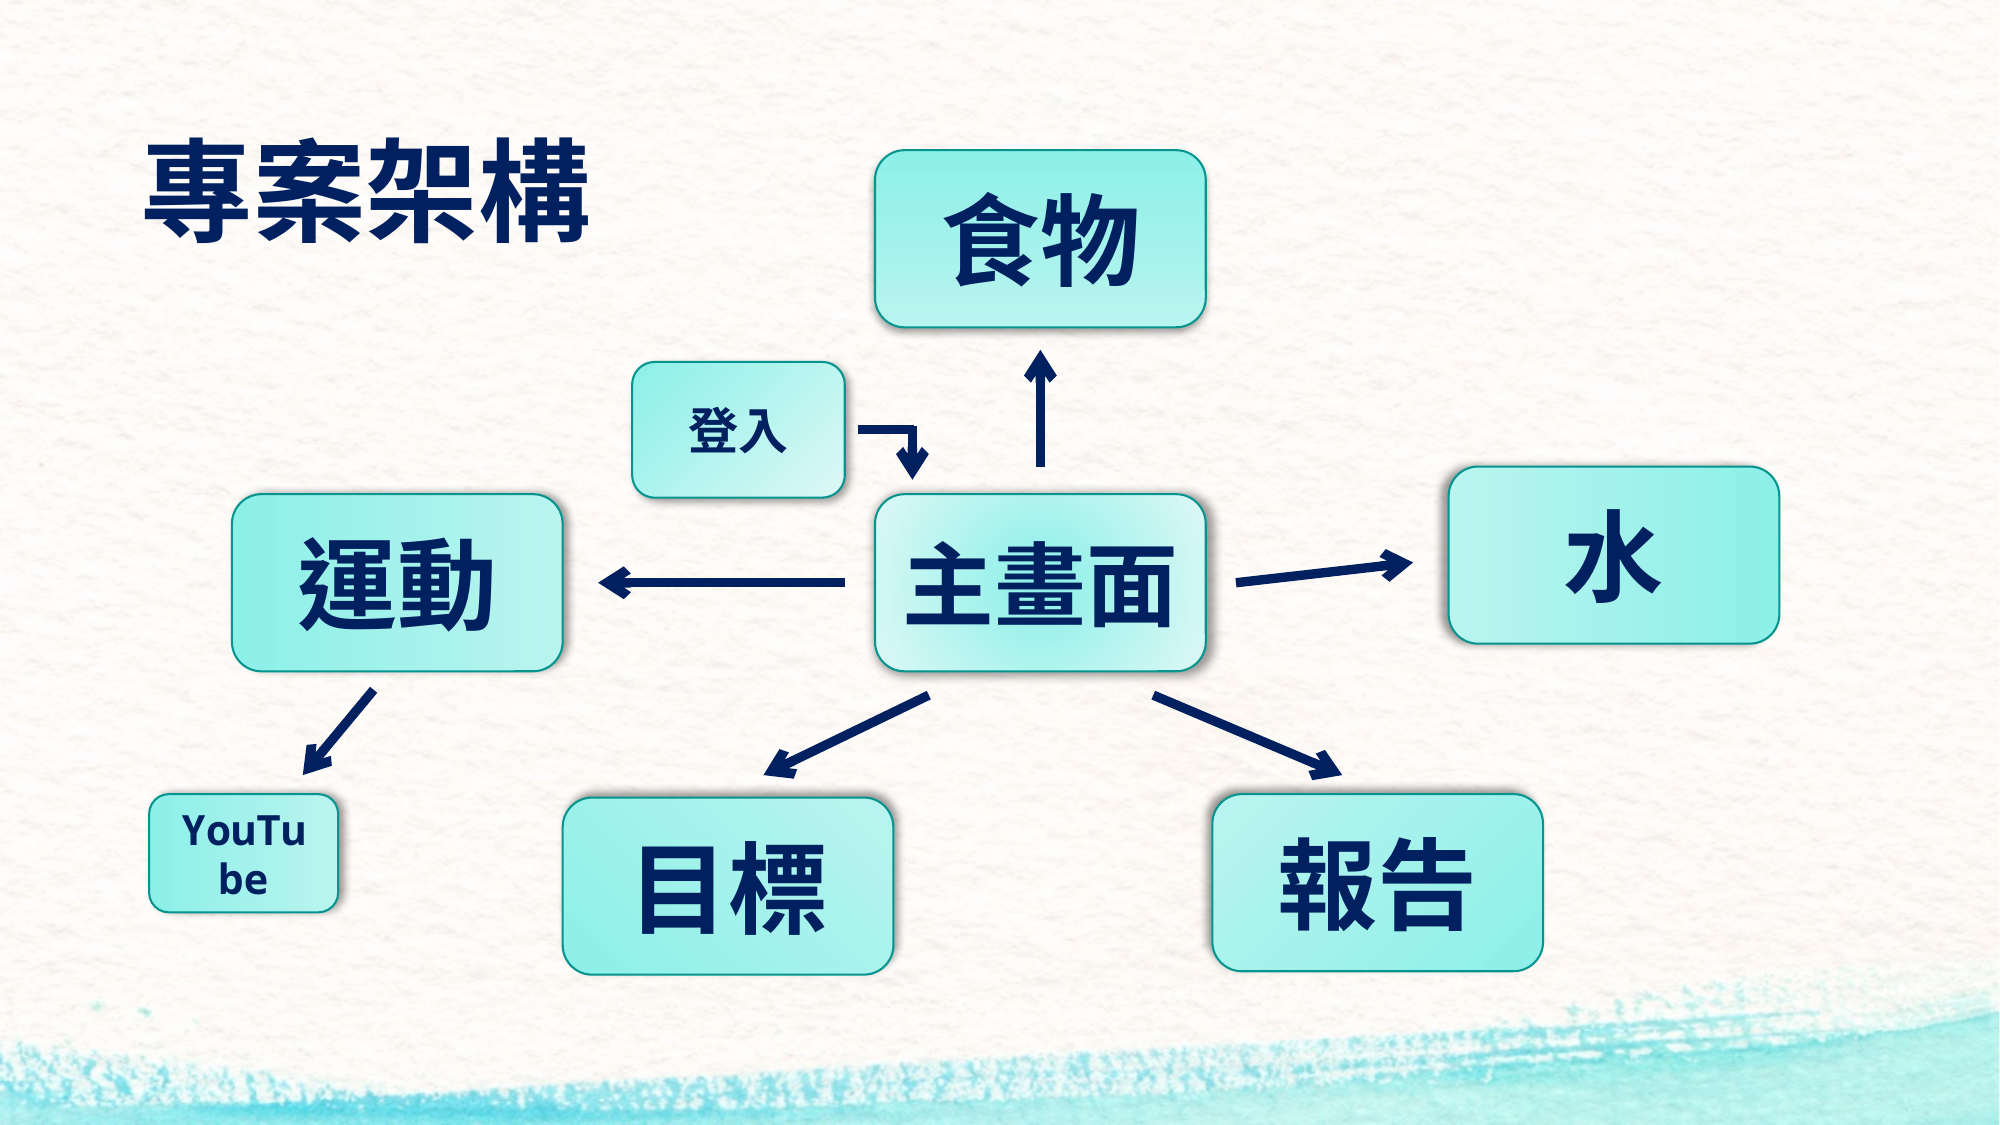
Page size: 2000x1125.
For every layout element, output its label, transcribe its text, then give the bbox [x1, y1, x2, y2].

text_box 主畫面 [873, 493, 1207, 673]
title 專案架構 [125, 101, 681, 266]
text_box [1153, 695, 1343, 776]
text_box YouTube [148, 793, 340, 914]
picture [0, 0, 2000, 1125]
text_box 運動 [230, 493, 564, 673]
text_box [763, 695, 929, 776]
text_box 報告 [1211, 793, 1545, 973]
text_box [1235, 562, 1414, 583]
text_box 目標 [561, 796, 895, 976]
text_box 登入 [631, 360, 846, 499]
text_box 食物 [873, 149, 1207, 329]
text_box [302, 689, 374, 776]
text_box 水 [1447, 465, 1781, 645]
